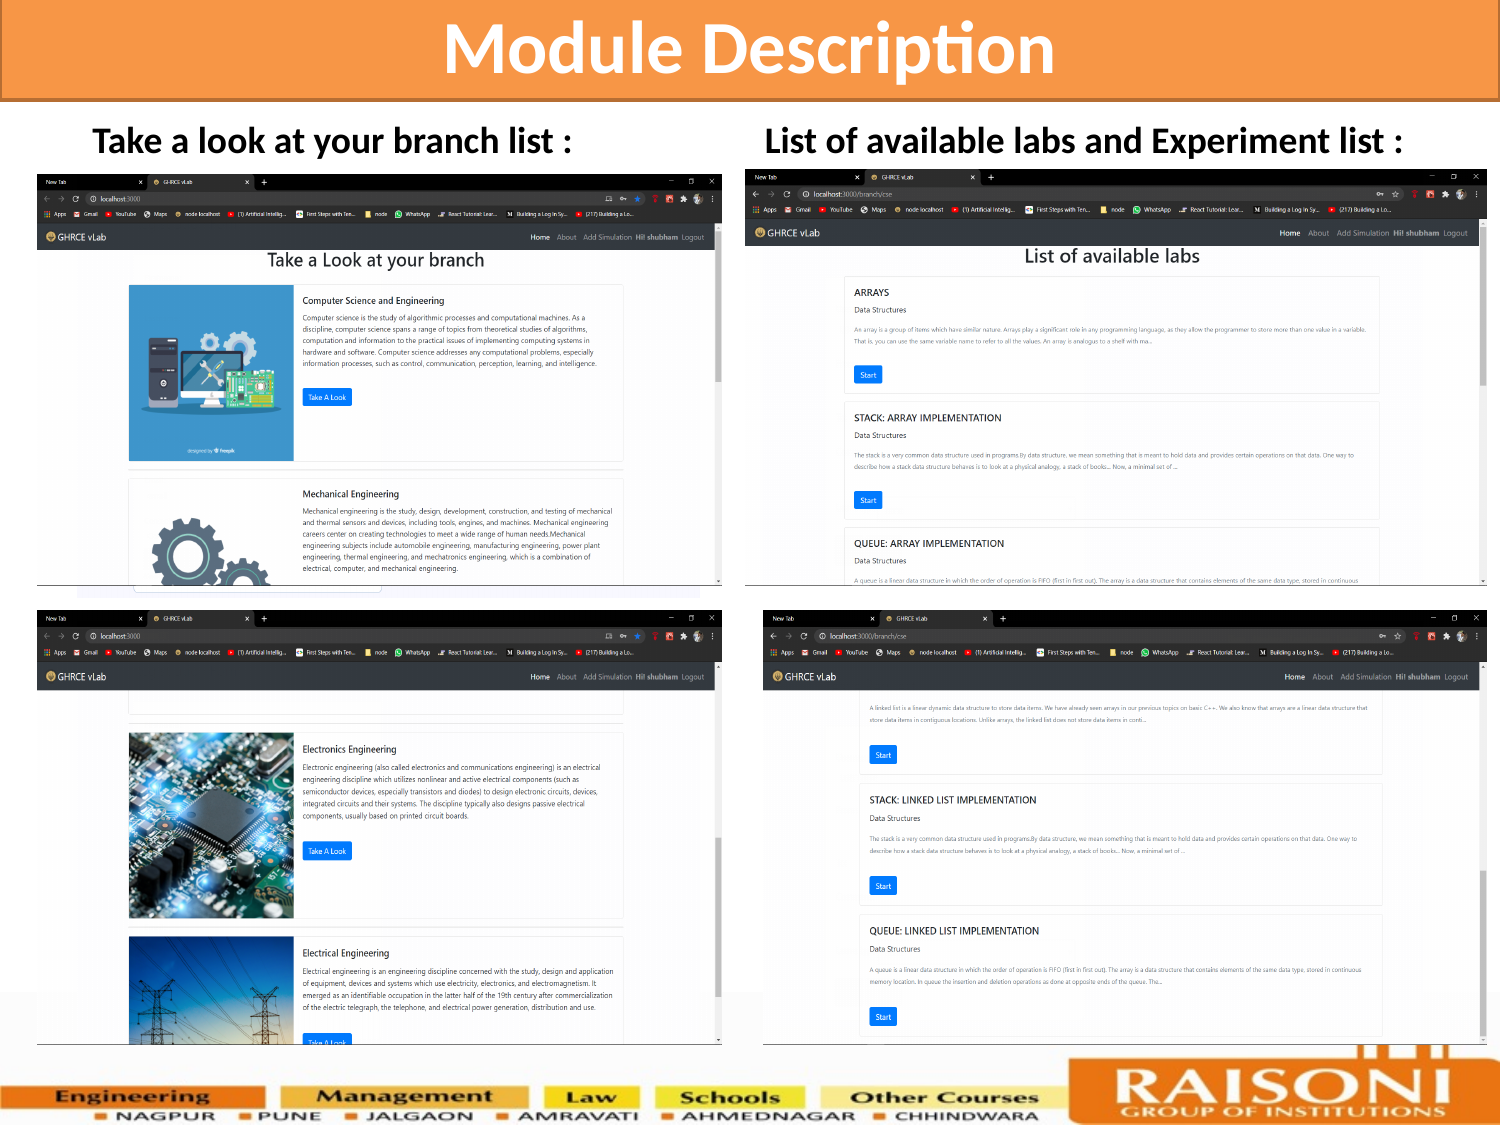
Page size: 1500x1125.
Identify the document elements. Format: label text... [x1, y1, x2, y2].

picture [37, 174, 722, 598]
picture [745, 168, 1487, 586]
text_box Take a look at your branch list : [77, 108, 608, 169]
picture [0, 610, 1500, 1125]
text_box List of available labs and Experiment list : [749, 108, 1423, 167]
text_box Module Description [0, 0, 1500, 102]
